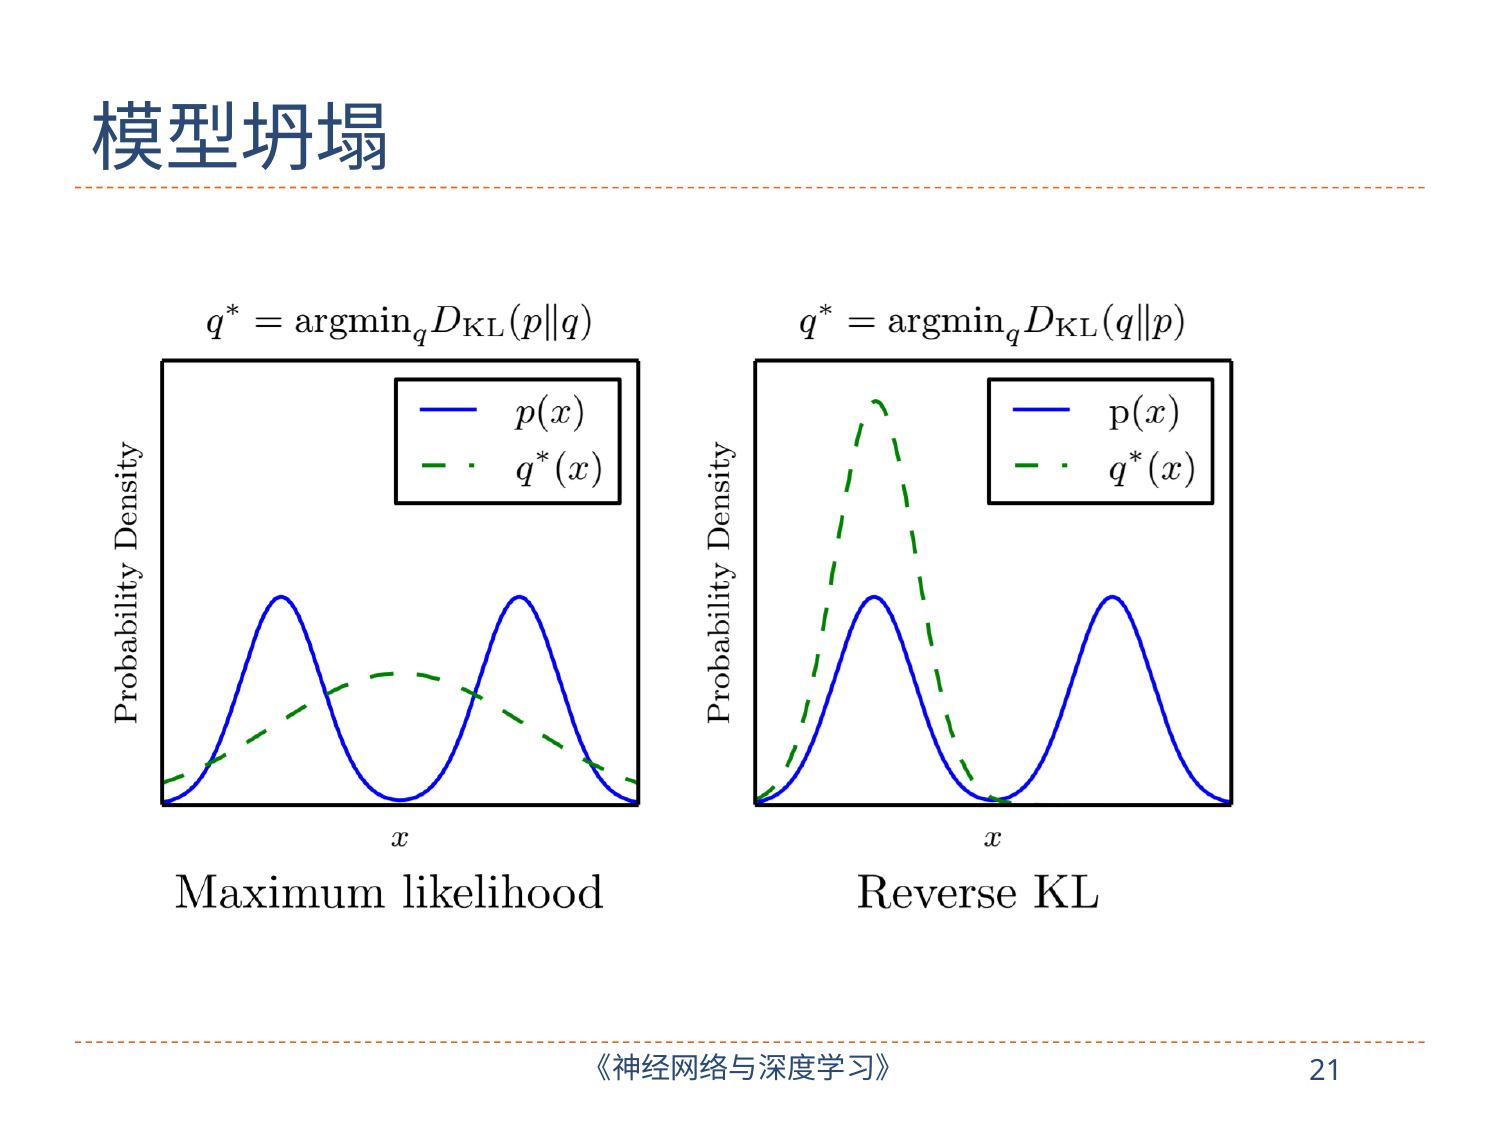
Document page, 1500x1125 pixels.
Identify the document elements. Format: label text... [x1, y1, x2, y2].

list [74, 274, 1276, 945]
title 模型坍塌 [75, 24, 1425, 188]
